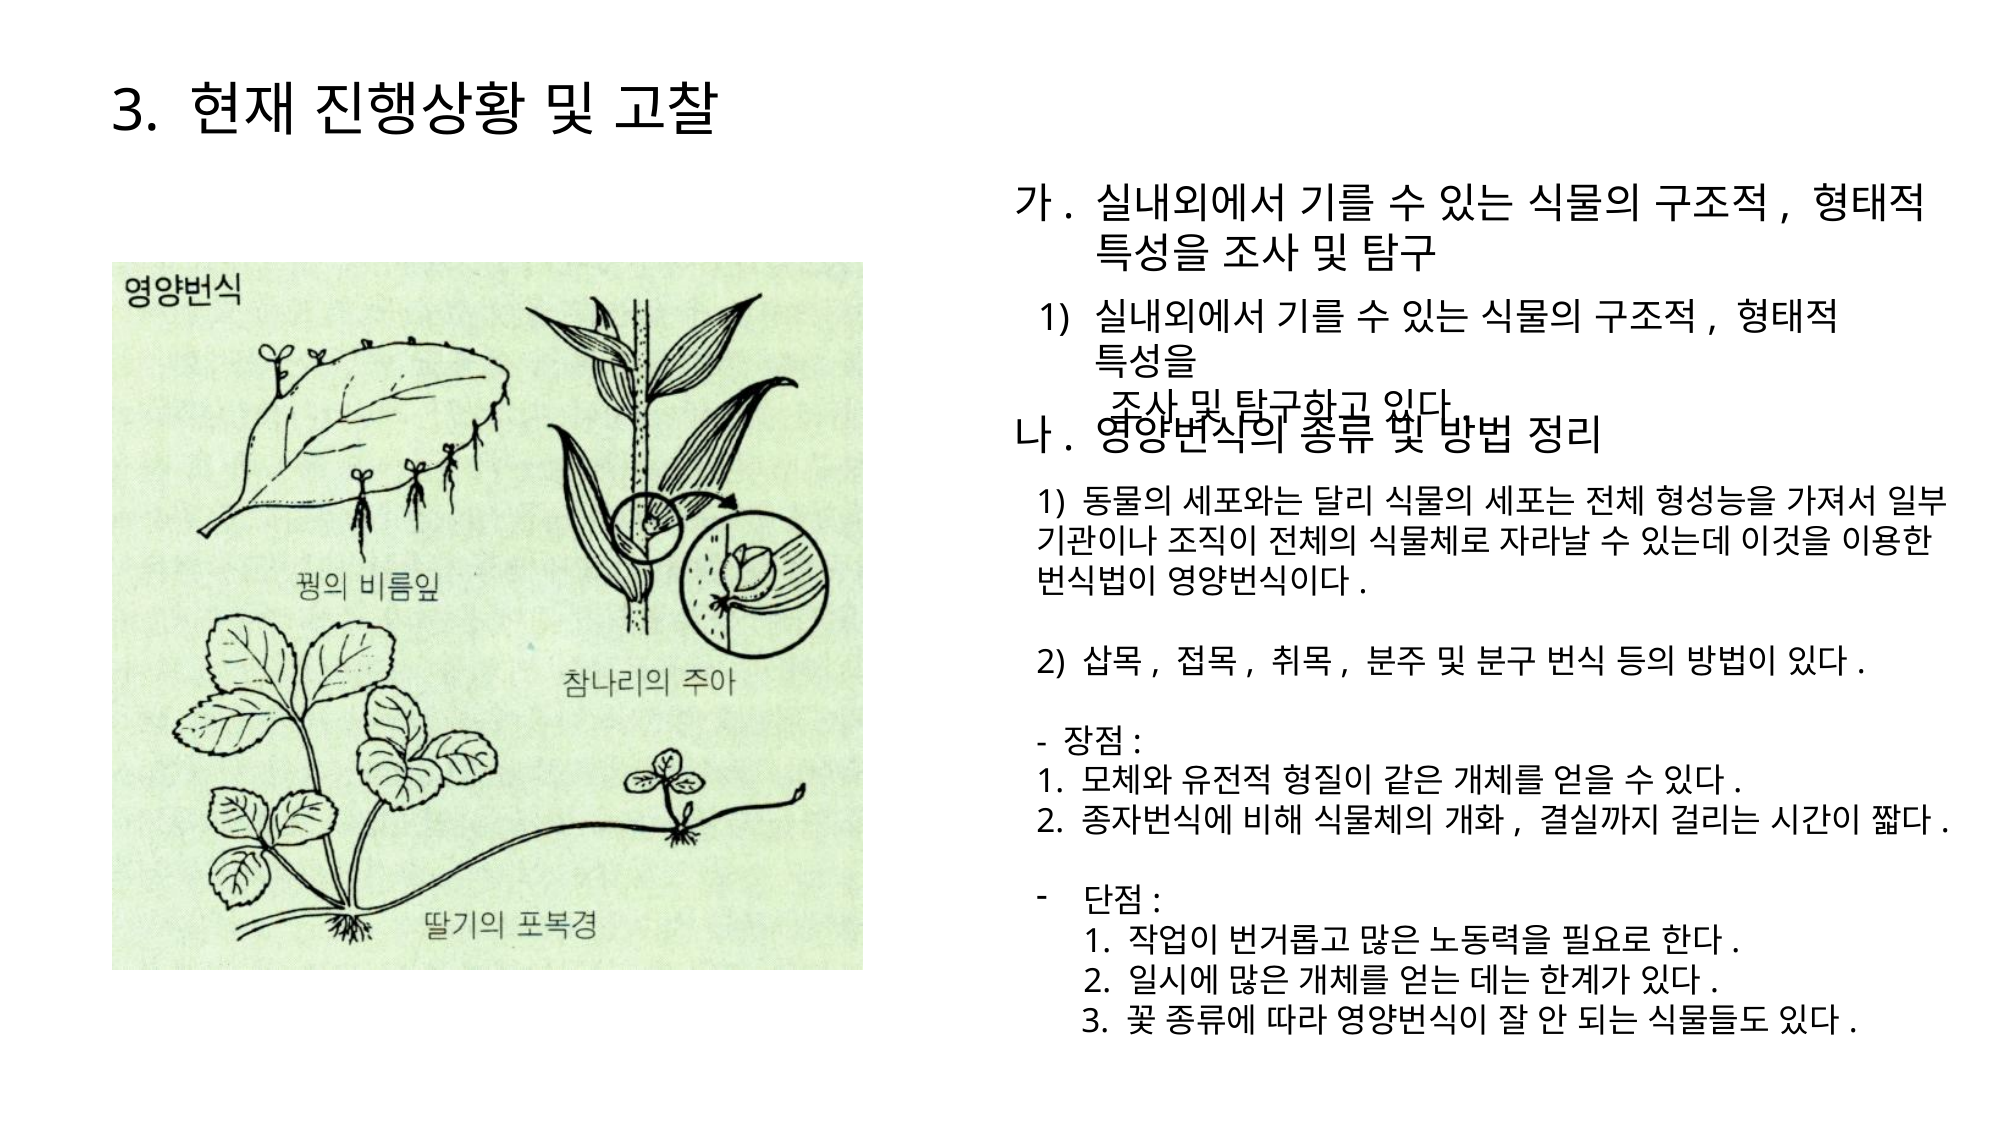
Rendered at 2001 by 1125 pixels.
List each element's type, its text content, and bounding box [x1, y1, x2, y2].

text_box 나. 영양번식의 종류 및 방법 정리 [999, 401, 1698, 467]
picture [112, 262, 863, 970]
text_box 가. 실내외에서 기를 수 있는 식물의 구조적, 형태적 특성을 조사 및 탐구 [999, 169, 1953, 285]
text_box 3. 현재 진행상황 및 고찰 [97, 64, 824, 150]
text_box 1) 동물의 세포와는 달리 식물의 세포는 전체 형성능을 가져서 일부 기관이나 조직이 전체의 식물체로 자라날 수 있는데 이것을 이용한 번식법이 영양번식이다. 2) 삽목, 접목, 취목, 분주 및 분구 번식 등의 방법이 있다. - 장점: 1. 모체와 유전적 형질이 같은 개체를 얻을 수 있다. 2. 종자번식에 비해 식물체의 개화, 결실까지 걸리는 시간이 짧다. 단점: 1. 작업이 번거롭고 많은 노동력을 필요로 한다. 2. 일시에 많은 개체를 얻는 데는 한계가 있다. 3. 꽃 종류에 따라 영양번식이 잘 안 되는 식물들도 있다. [1021, 472, 1974, 1125]
text_box 실내외에서 기를 수 있는 식물의 구조적, 형태적 특성을 조사 및 탐구하고 있다. [1023, 285, 1937, 436]
